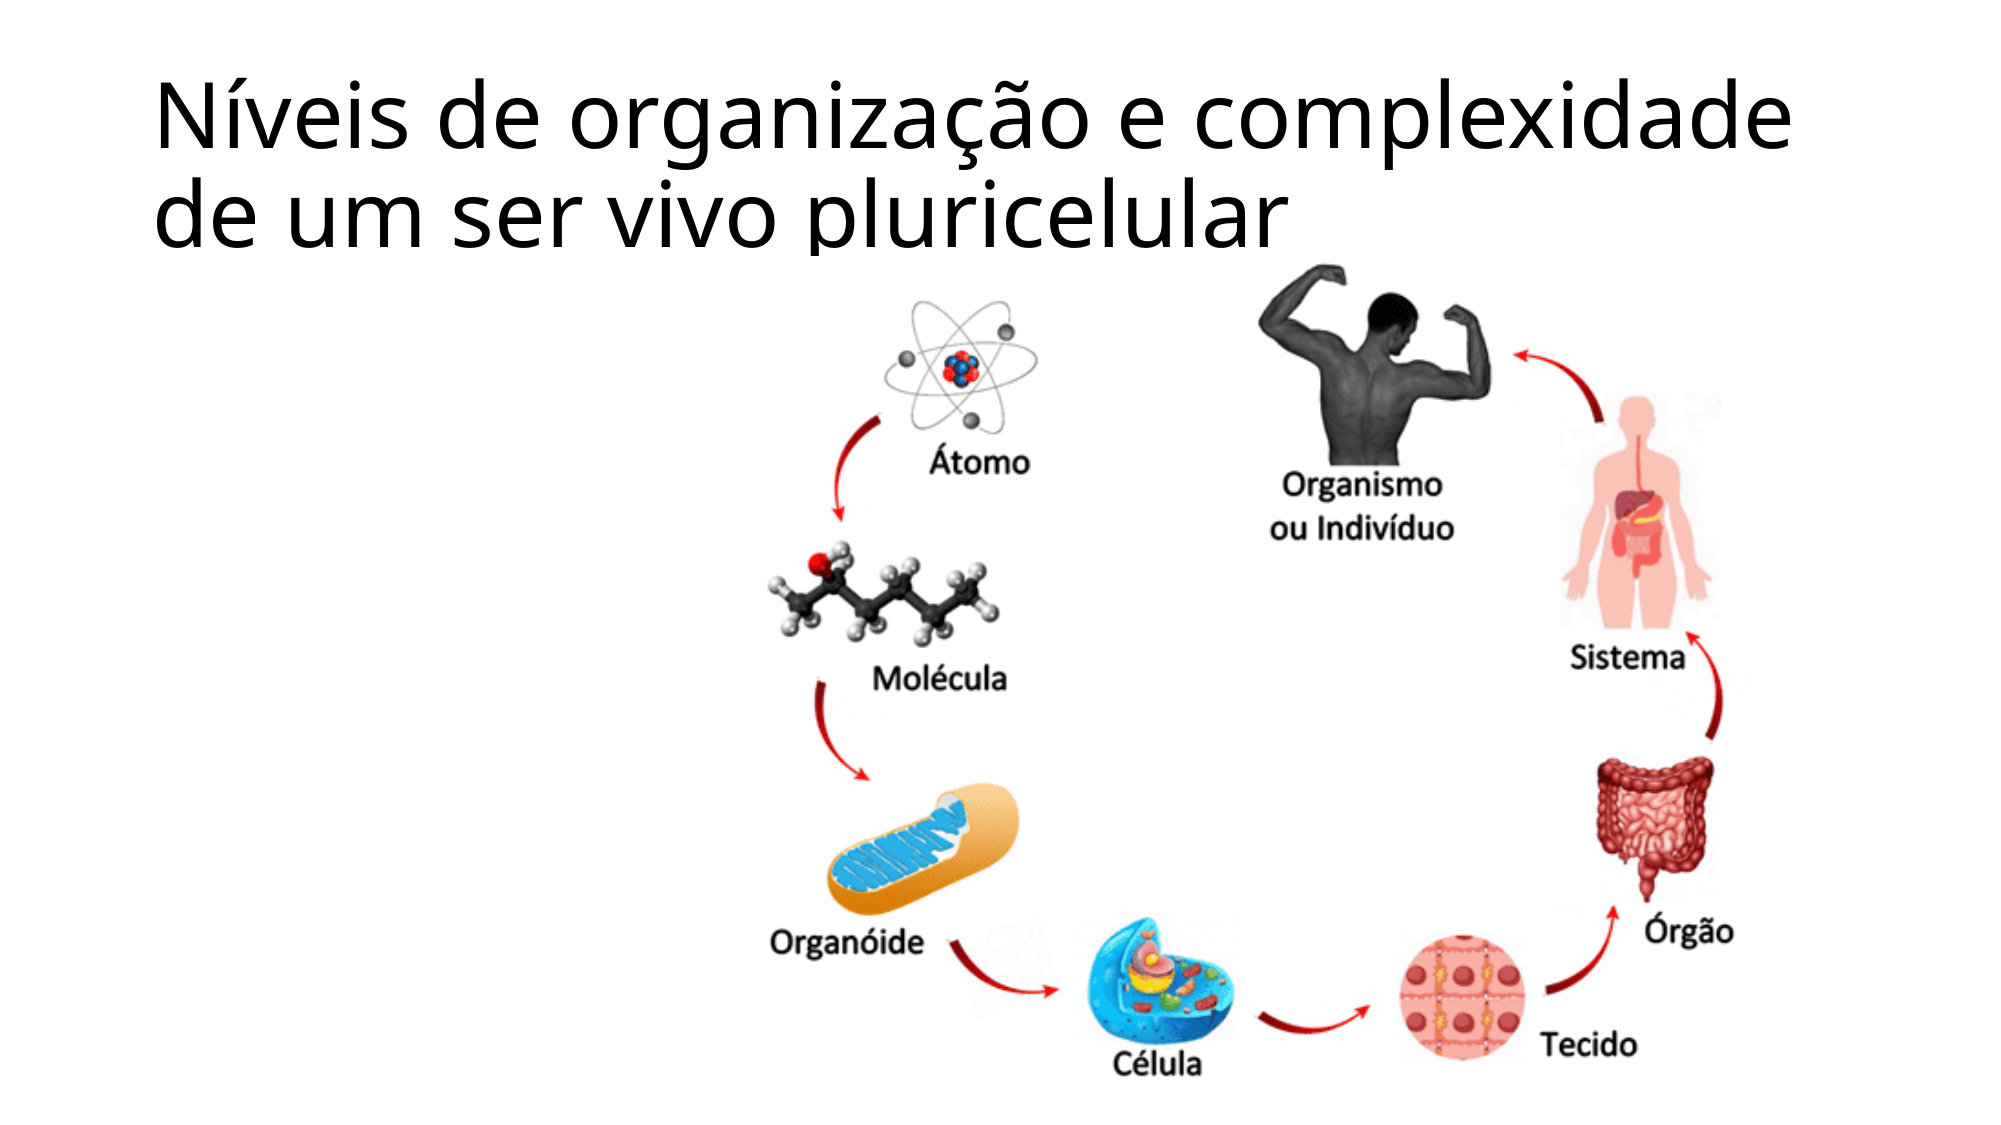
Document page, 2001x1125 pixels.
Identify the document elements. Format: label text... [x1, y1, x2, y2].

picture [746, 256, 1779, 1080]
title Níveis de organização e complexidade de um ser vivo pluricelular [137, 59, 1863, 278]
